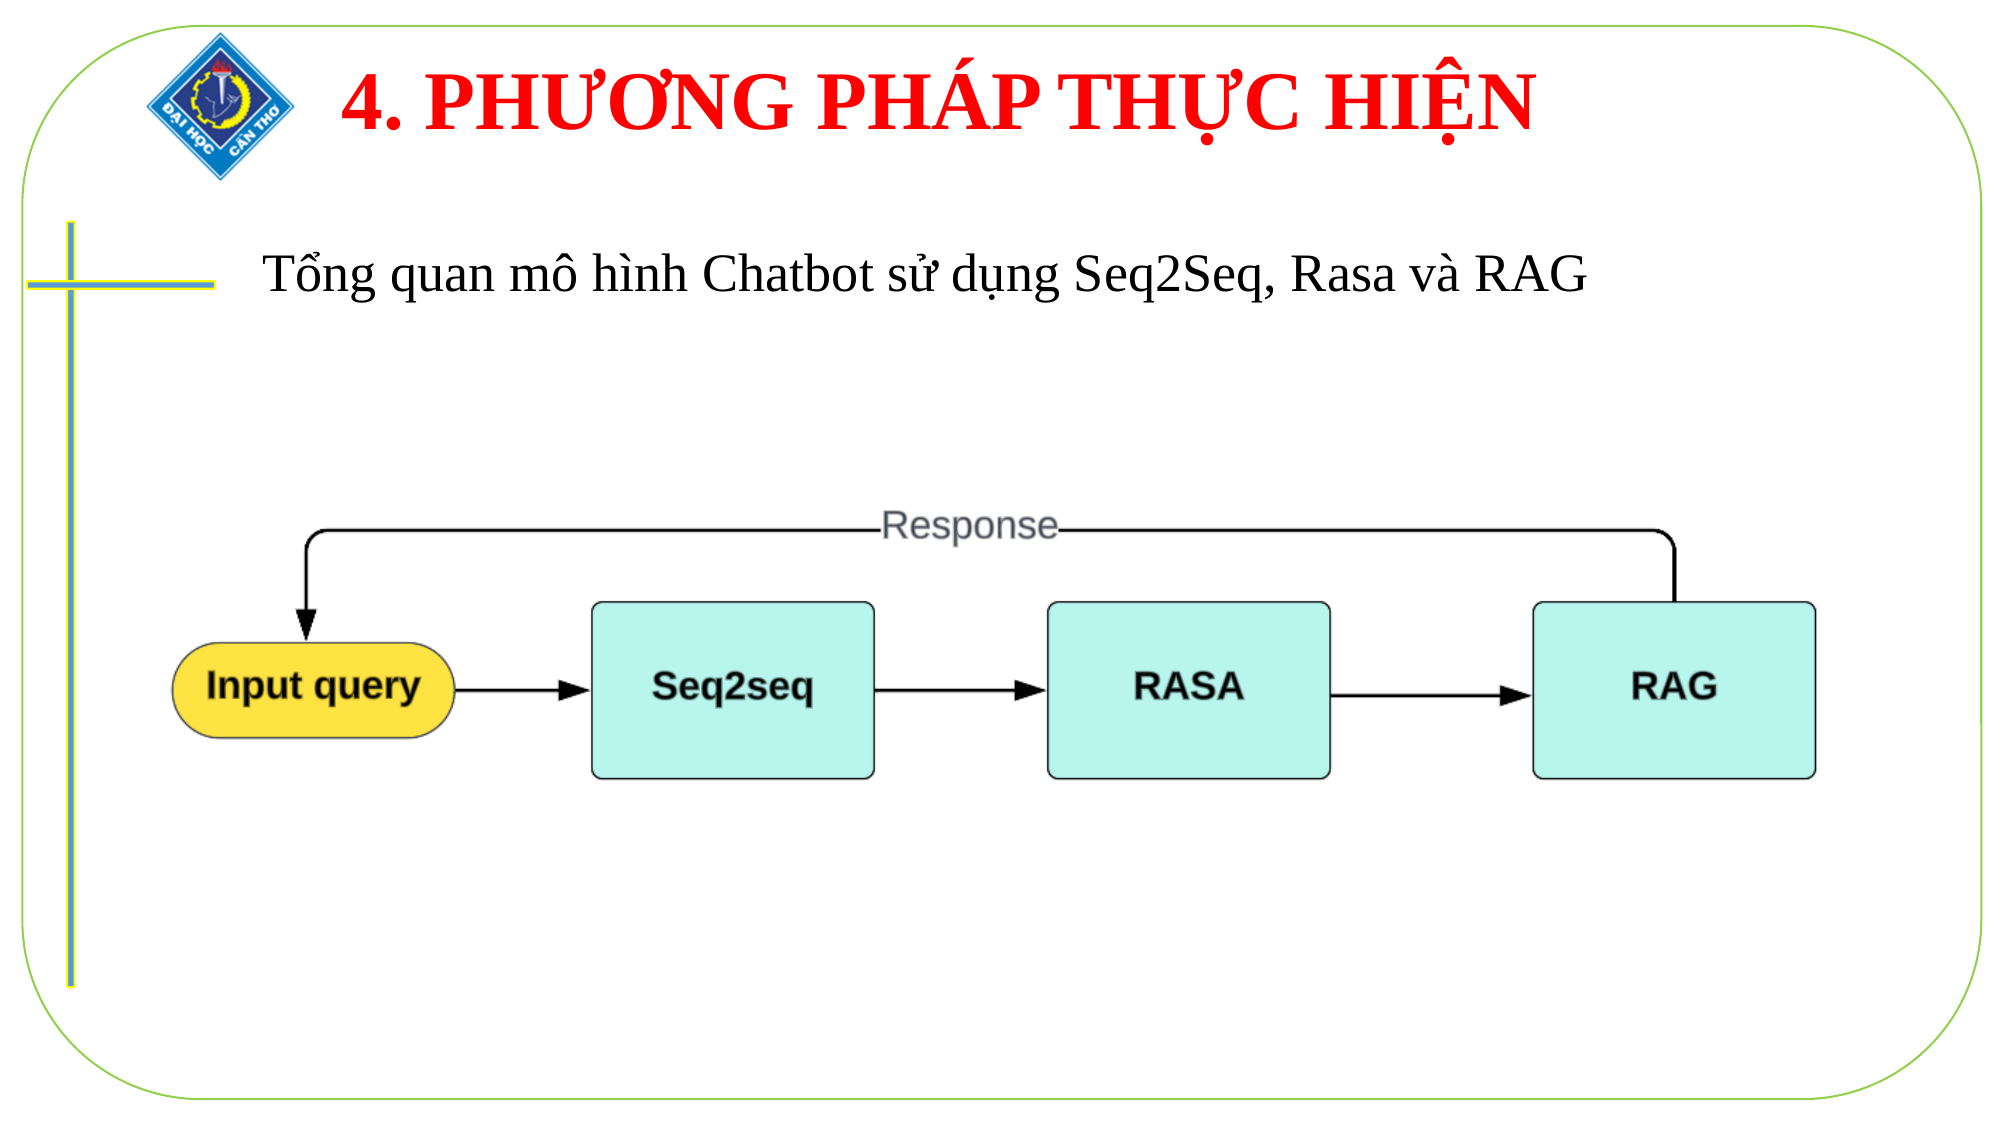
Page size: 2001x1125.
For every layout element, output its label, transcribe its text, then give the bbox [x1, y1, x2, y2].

text_box 4. PHƯƠNG PHÁP THỰC HIỆN [326, 50, 1829, 144]
picture [146, 32, 295, 181]
title Tổng quan mô hình Chatbot sử dụng Seq2Seq, Rasa và RAG [247, 237, 1787, 332]
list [137, 491, 1863, 822]
